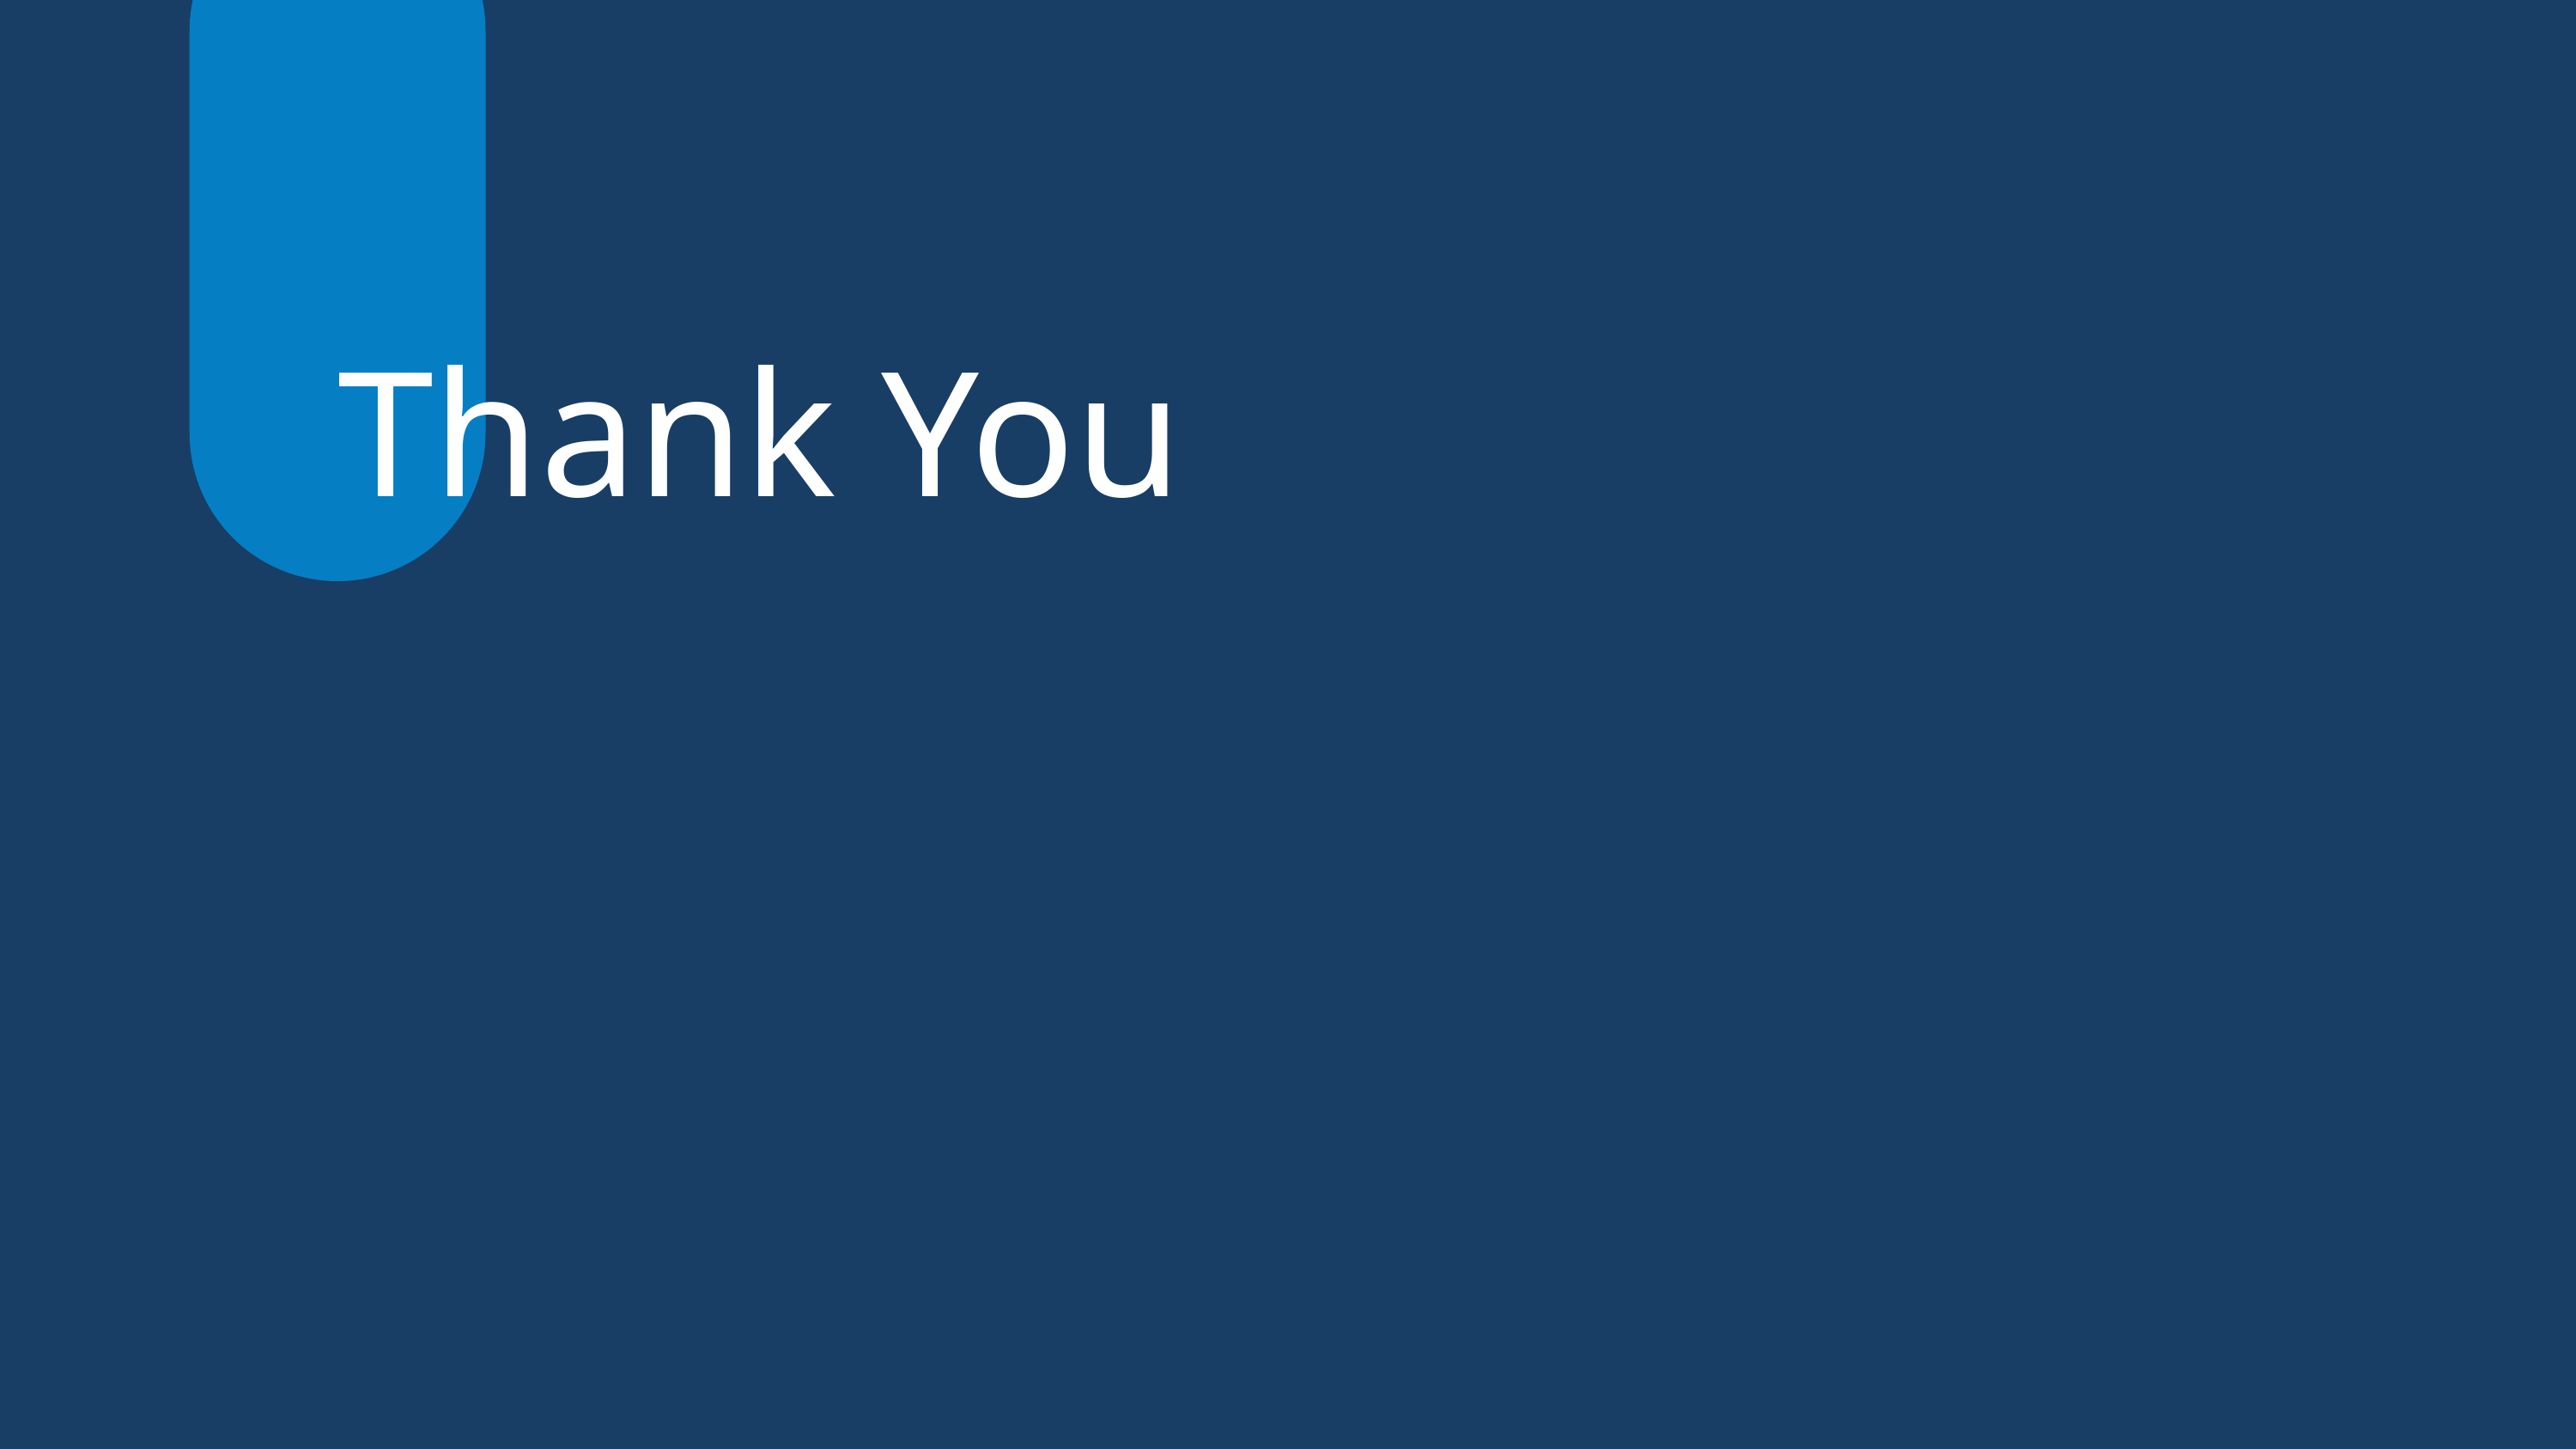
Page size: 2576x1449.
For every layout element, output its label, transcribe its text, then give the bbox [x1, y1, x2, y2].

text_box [189, 0, 486, 582]
text_box Thank You [489, 341, 1321, 531]
